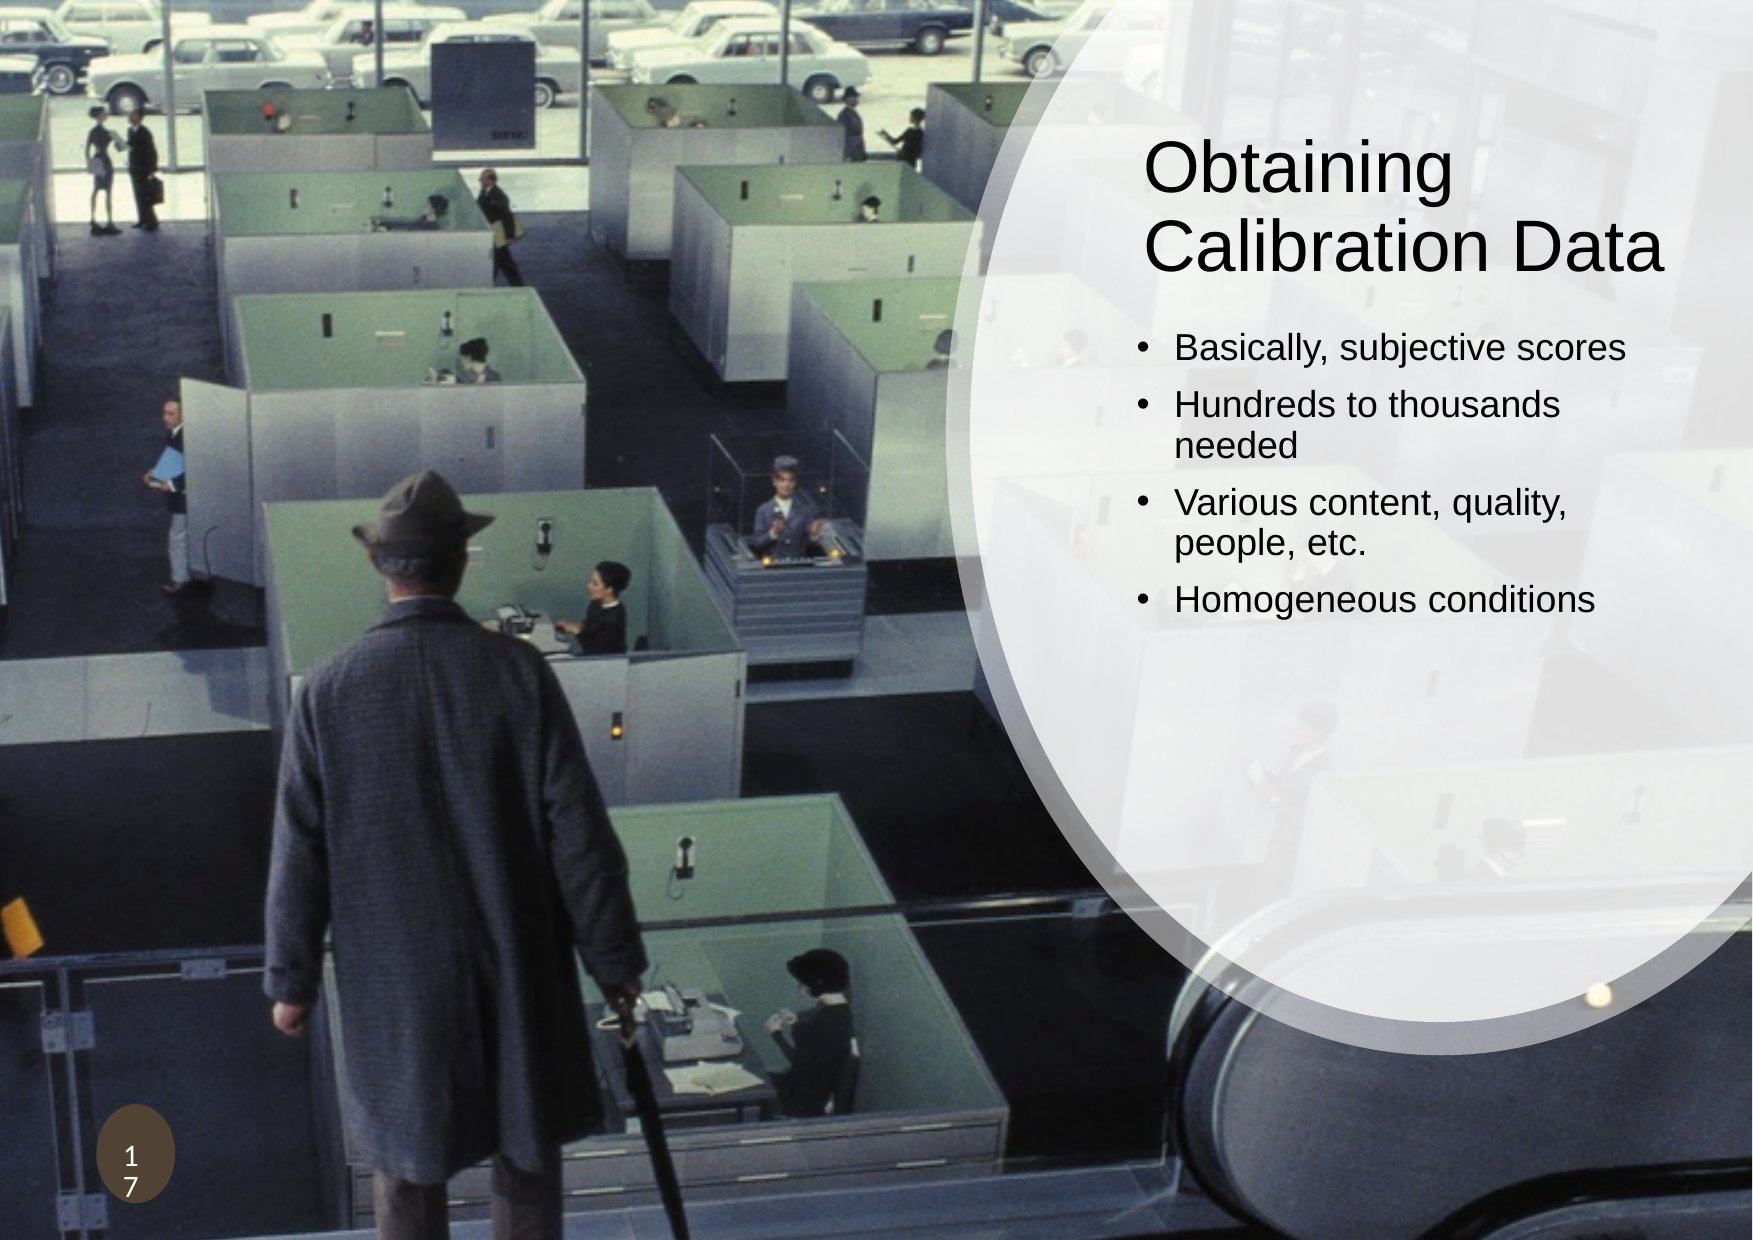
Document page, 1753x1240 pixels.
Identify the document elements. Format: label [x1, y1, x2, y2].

list [0, 0, 1753, 1240]
